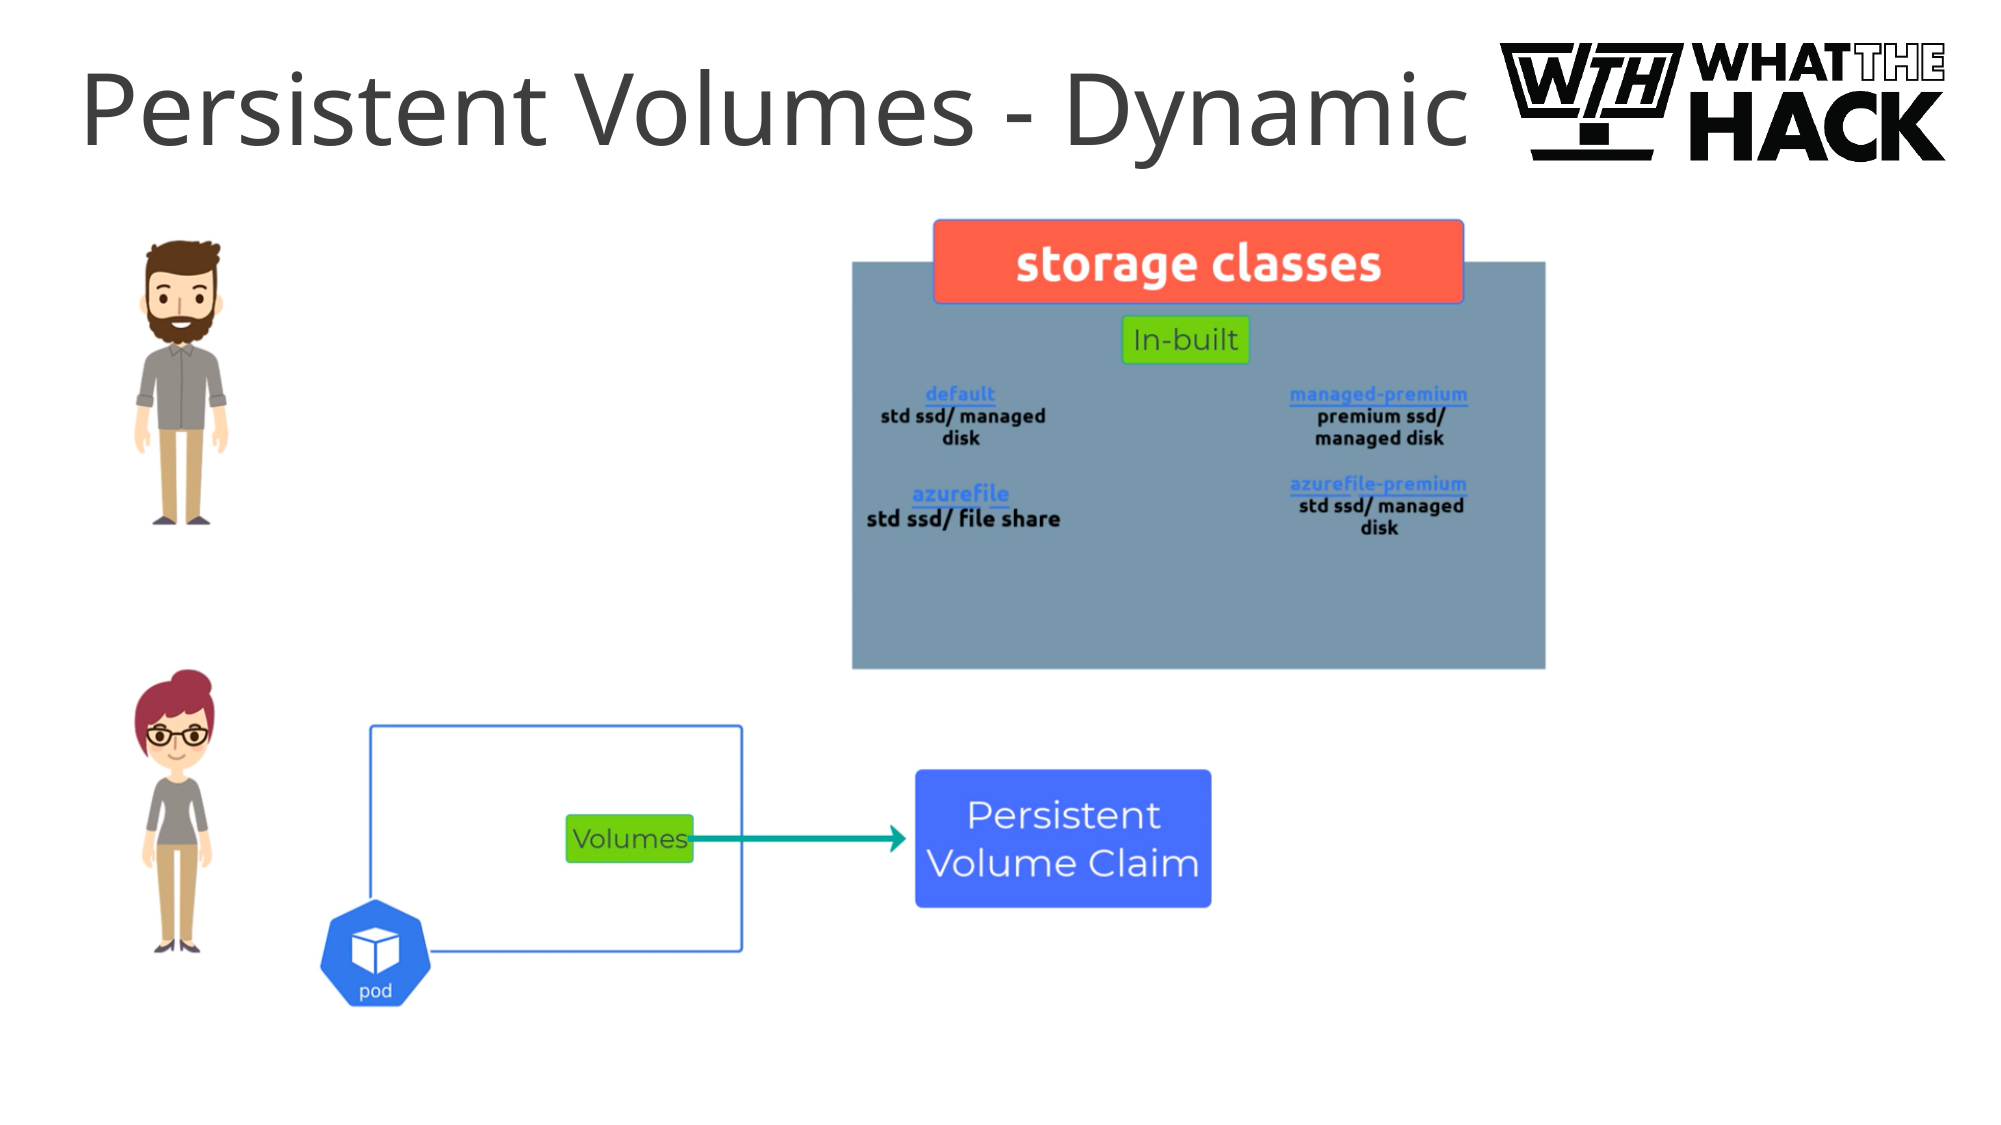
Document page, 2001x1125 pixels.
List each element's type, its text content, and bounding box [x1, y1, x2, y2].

picture [78, 0, 2000, 1043]
text_box Persistent Volumes - Dynamic [78, 59, 1426, 168]
